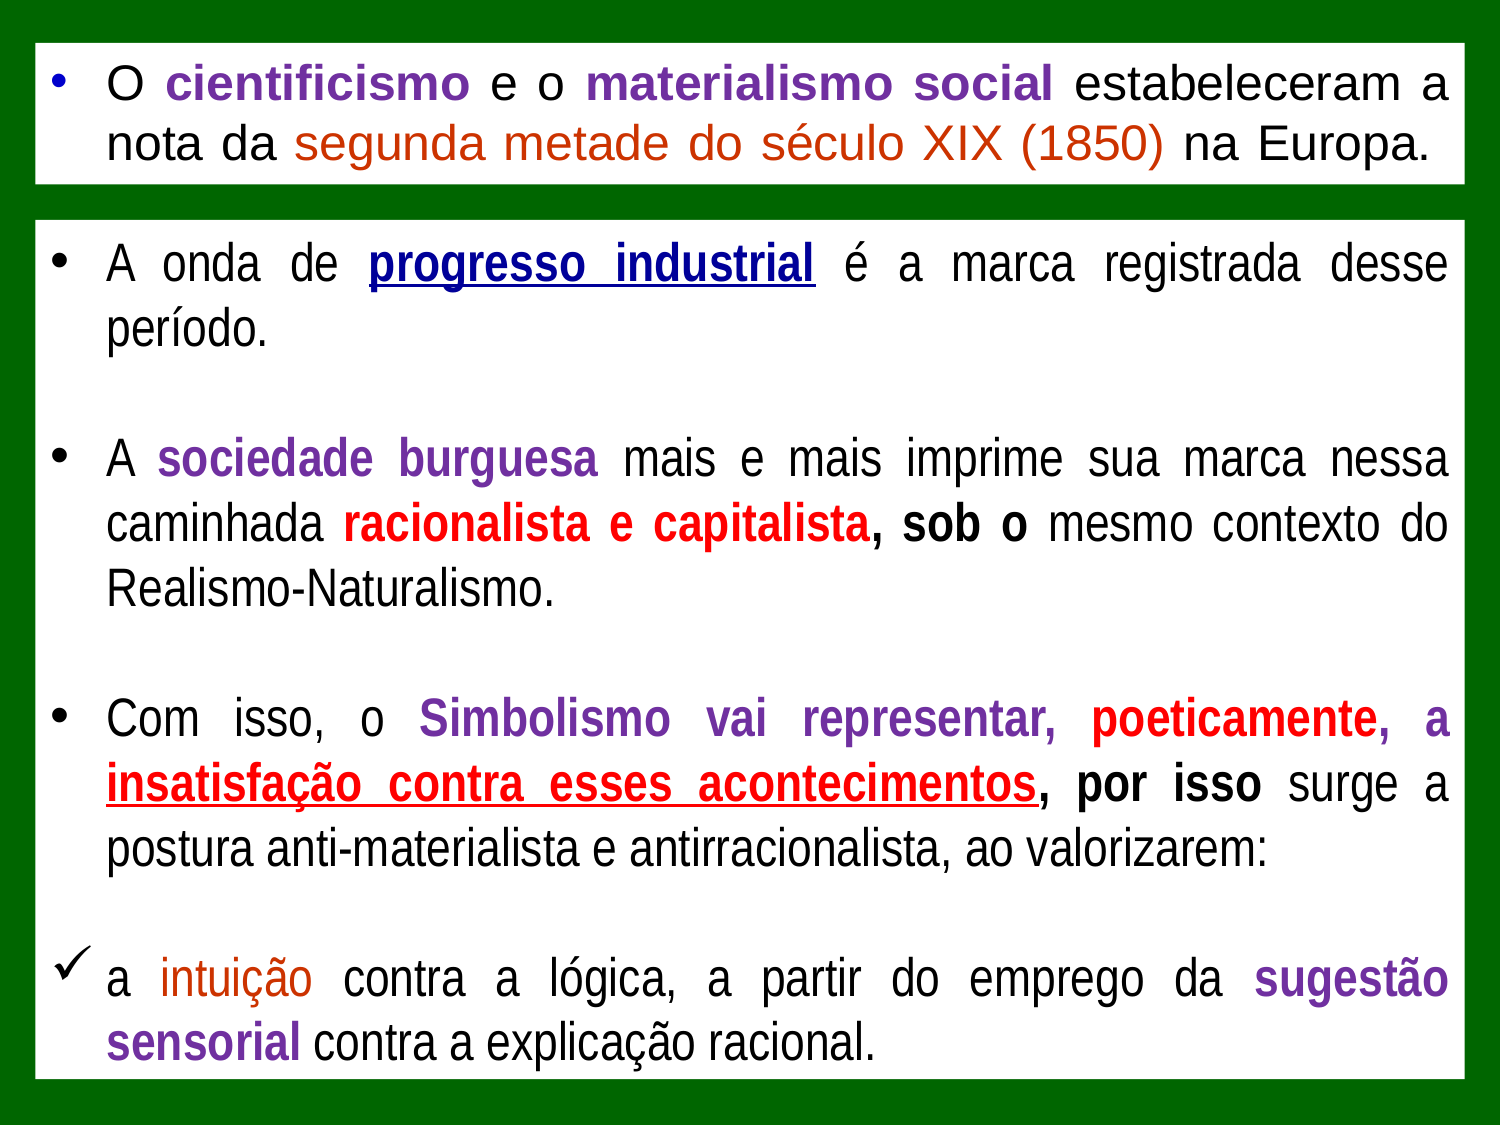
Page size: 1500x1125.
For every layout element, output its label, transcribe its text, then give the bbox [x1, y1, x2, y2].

text_box A onda de progresso industrial é a marca registrada desse período. . A sociedade burguesa mais e mais imprime sua marca nessa caminhada racionalista e capitalista, sob o mesmo contexto do Realismo-Naturalismo. Com isso, o Simbolismo vai representar, poeticamente, a insatisfação contra esses acontecimentos, por isso surge a postura anti-materialista e antirracionalista, ao valorizarem: a intuição contra a lógica, a partir do emprego da sugestão sensorial contra a explicação racional. [35, 219, 1465, 1080]
title O cientificismo e o materialismo social estabeleceram a nota da segunda metade do século XIX (1850) na Europa. [35, 42, 1465, 185]
